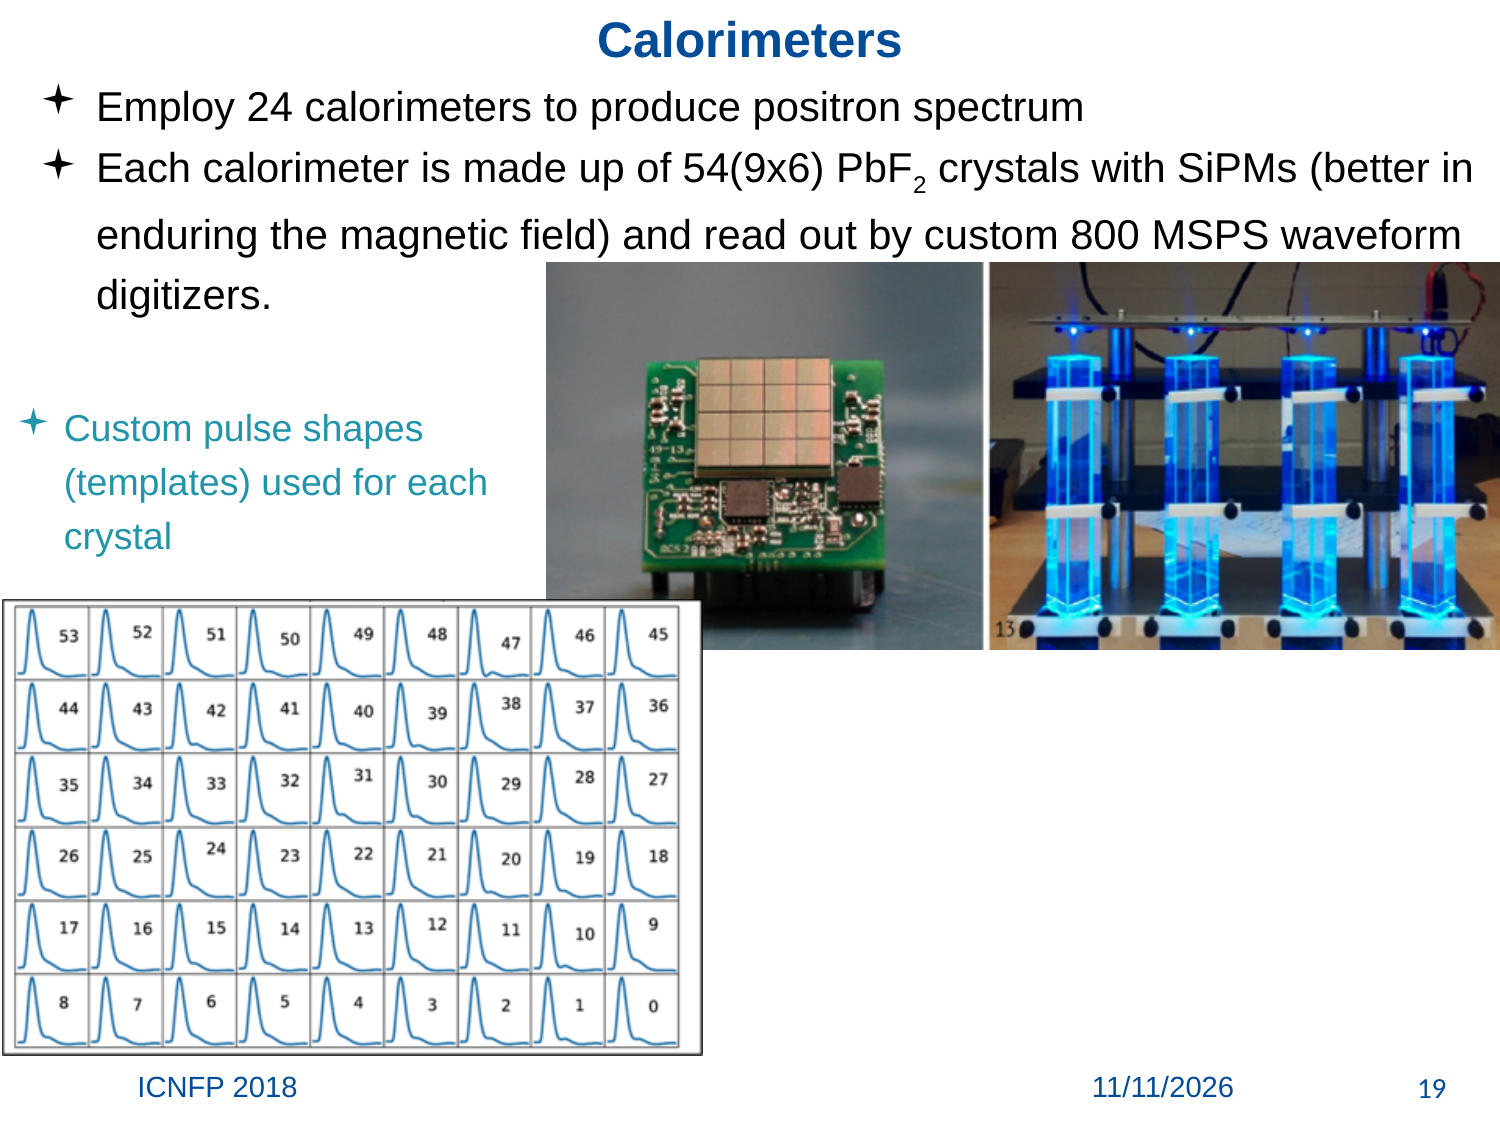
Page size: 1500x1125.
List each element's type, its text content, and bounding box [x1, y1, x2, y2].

text_box Custom pulse shapes (templates) used for each crystal [2, 387, 540, 565]
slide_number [1058, 1068, 1235, 1109]
text_box Employ 24 calorimeters to produce positron spectrum Each calorimeter is made up of 54(9x6) PbF2 crystals with SiPMs (better in enduring the magnetic field) and read out by custom 800 MSPS waveform digitizers. [24, 62, 1500, 330]
footer ICNFP 2018 [137, 1068, 1097, 1125]
text_box 19 [1337, 1062, 1462, 1102]
title Calorimeters [37, 0, 1463, 62]
picture [1, 262, 1500, 1056]
